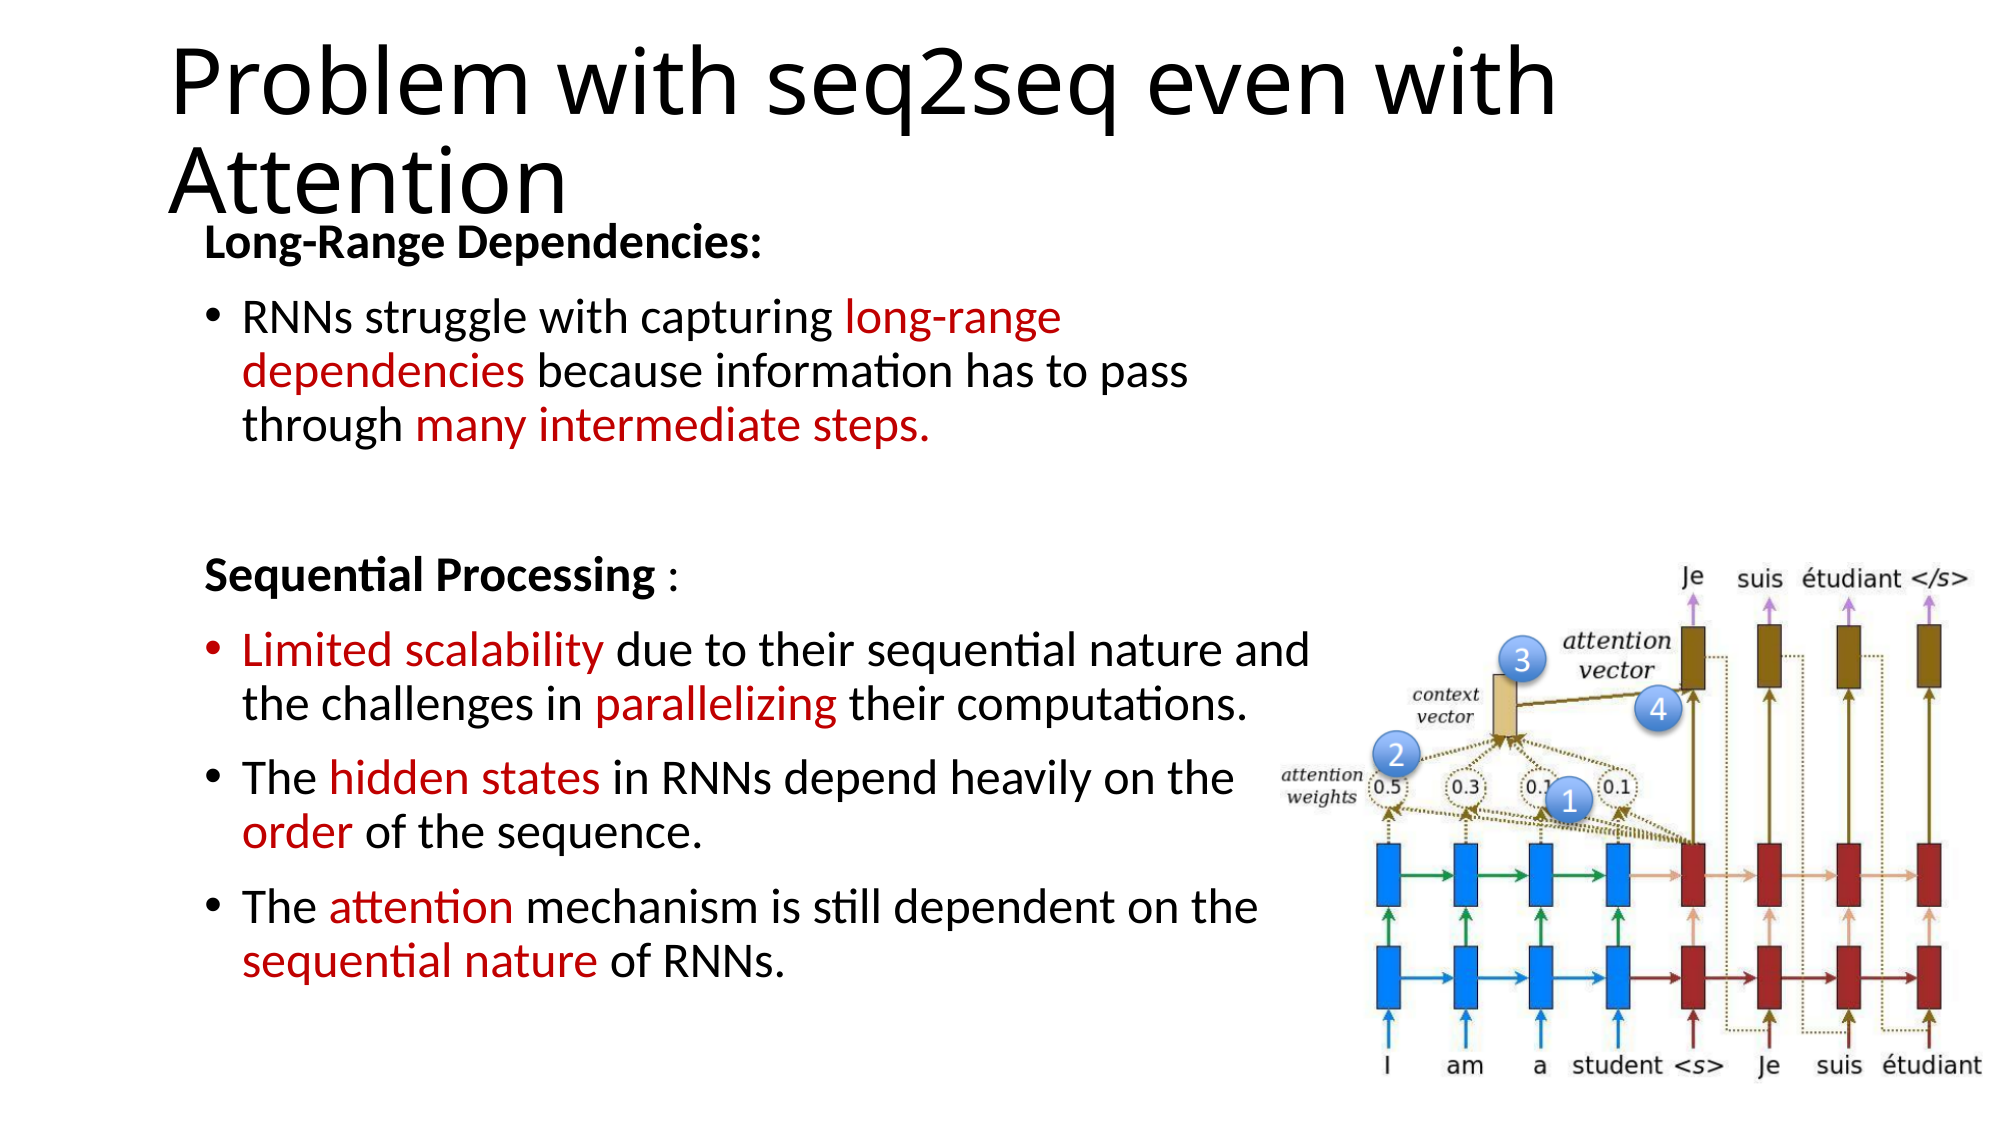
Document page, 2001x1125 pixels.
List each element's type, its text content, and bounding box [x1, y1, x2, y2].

list Long-Range Dependencies: RNNs struggle with capturing long-range dependencies because information has to pass through many intermediate steps. Sequential Processing : Limited scalability due to their sequential nature and the challenges in parallelizing their computations. The hidden states in RNNs depend heavily on the order of the sequence. The attention mechanism is still dependent on the sequential nature of RNNs. [189, 208, 1367, 1125]
picture [1266, 562, 2000, 1118]
title Problem with seq2seq even with Attention [153, 58, 1825, 211]
